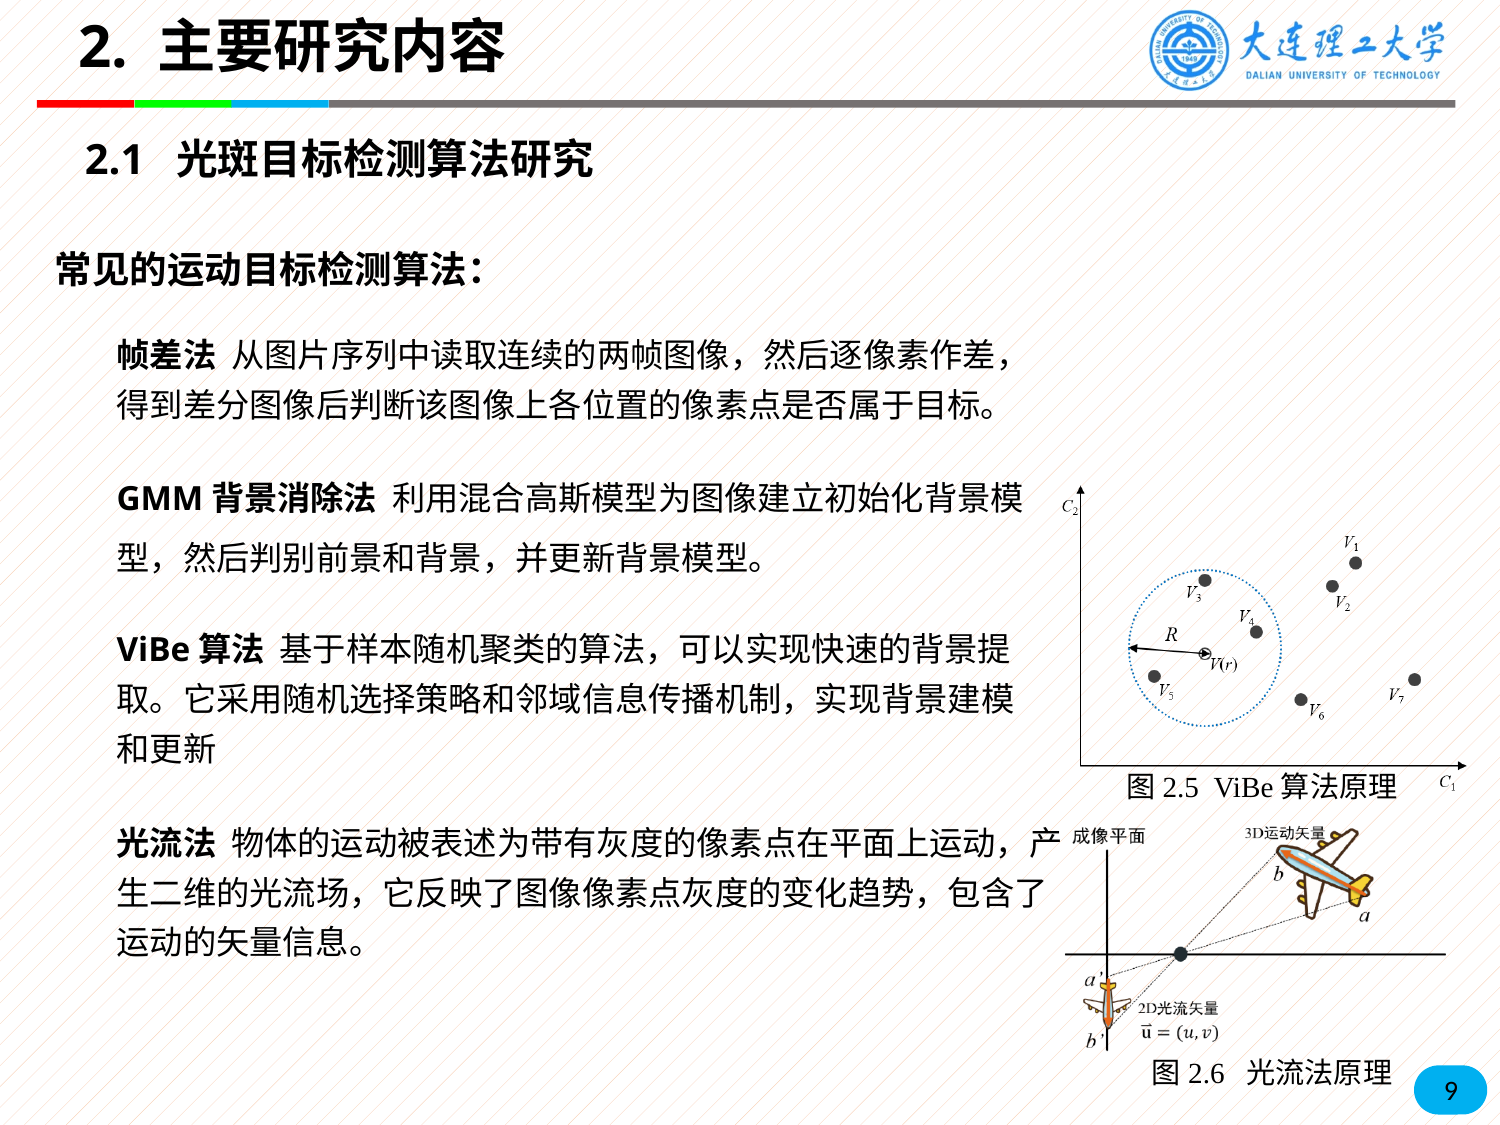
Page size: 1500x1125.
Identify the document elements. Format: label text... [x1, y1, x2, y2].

text_box 2. 主要研究内容 [36, 1, 179, 87]
text_box 光流法 物体的运动被表述为带有灰度的像素点在平面上运动，产生二维的光流场，它反映了图像像素点灰度的变化趋势，包含了运动的矢量信息。 [101, 804, 1079, 969]
text_box [1475, 1067, 1489, 1113]
picture [1050, 483, 1475, 792]
text_box 2. 主要研究内容 [188, 1, 549, 87]
text_box [328, 99, 1456, 109]
text_box GMM背景消除法 利用混合高斯模型为图像建立初始化背景模型，然后判别前景和背景，并更新背景模型。 [101, 449, 1061, 585]
picture [1060, 817, 1446, 1066]
text_box 9 [1429, 1065, 1475, 1114]
text_box 帧差法 从图片序列中读取连续的两帧图像，然后逐像素作差，得到差分图像后判断该图像上各位置的像素点是否属于目标。 [101, 317, 1051, 432]
text_box ViBe算法 基于样本随机聚类的算法，可以实现快速的背景提取。它采用随机选择策略和邻域信息传播机制，实现背景建模和更新 [101, 610, 1050, 776]
picture [1146, 2, 1451, 96]
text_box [179, 0, 188, 250]
text_box 2.1 光斑目标检测算法研究 [188, 125, 615, 191]
text_box 图2.6 光流法原理 [1137, 1066, 1408, 1097]
text_box 常见的运动目标检测算法： [40, 239, 520, 299]
text_box [1412, 1066, 1472, 1116]
text_box 2.1 光斑目标检测算法研究 [69, 125, 179, 191]
text_box 图2.5 ViBe算法原理 [1111, 792, 1413, 811]
